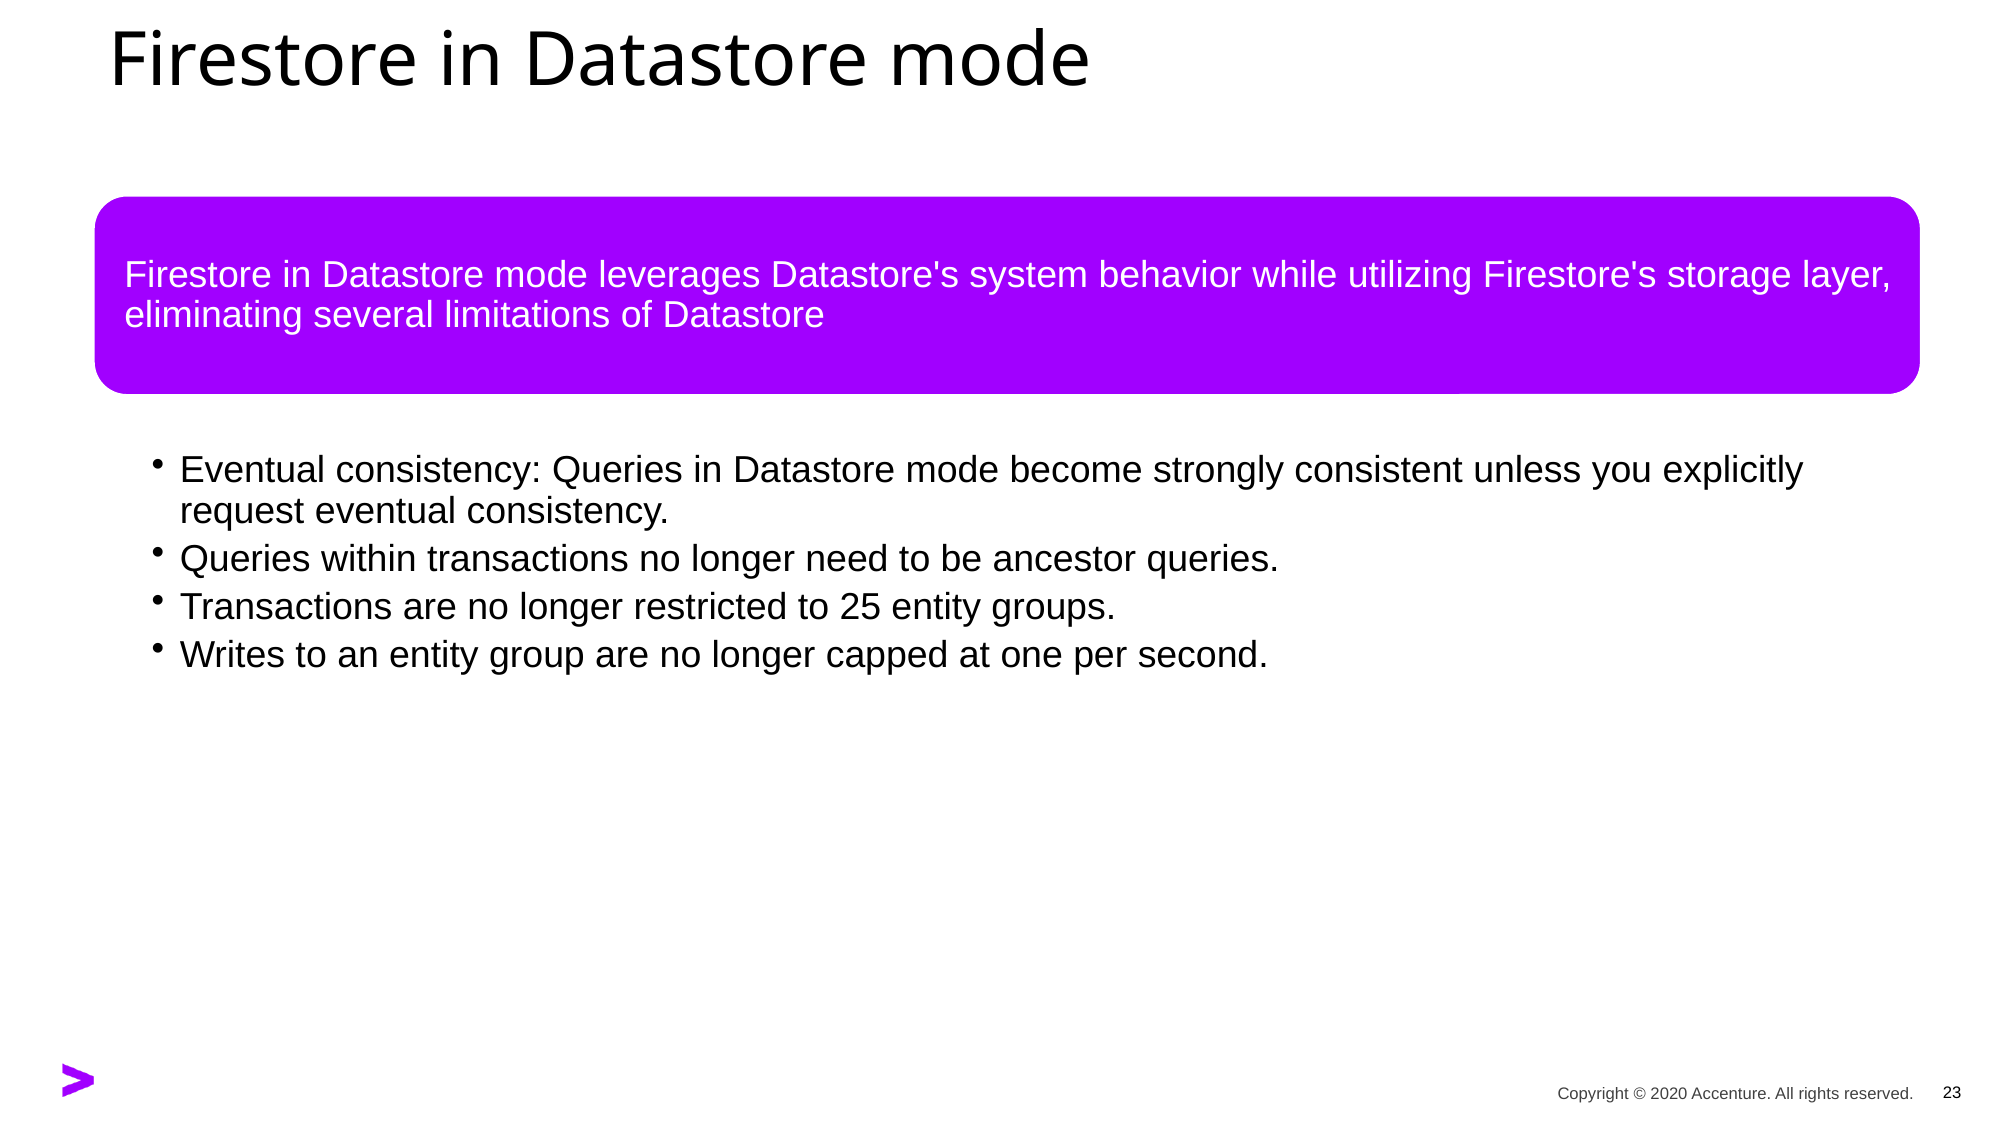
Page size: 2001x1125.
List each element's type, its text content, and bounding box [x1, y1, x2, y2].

slide_number 23 [1921, 1075, 1984, 1110]
picture [62, 1063, 94, 1097]
title Firestore in Datastore mode [93, 27, 1462, 161]
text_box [93, 161, 1921, 1012]
